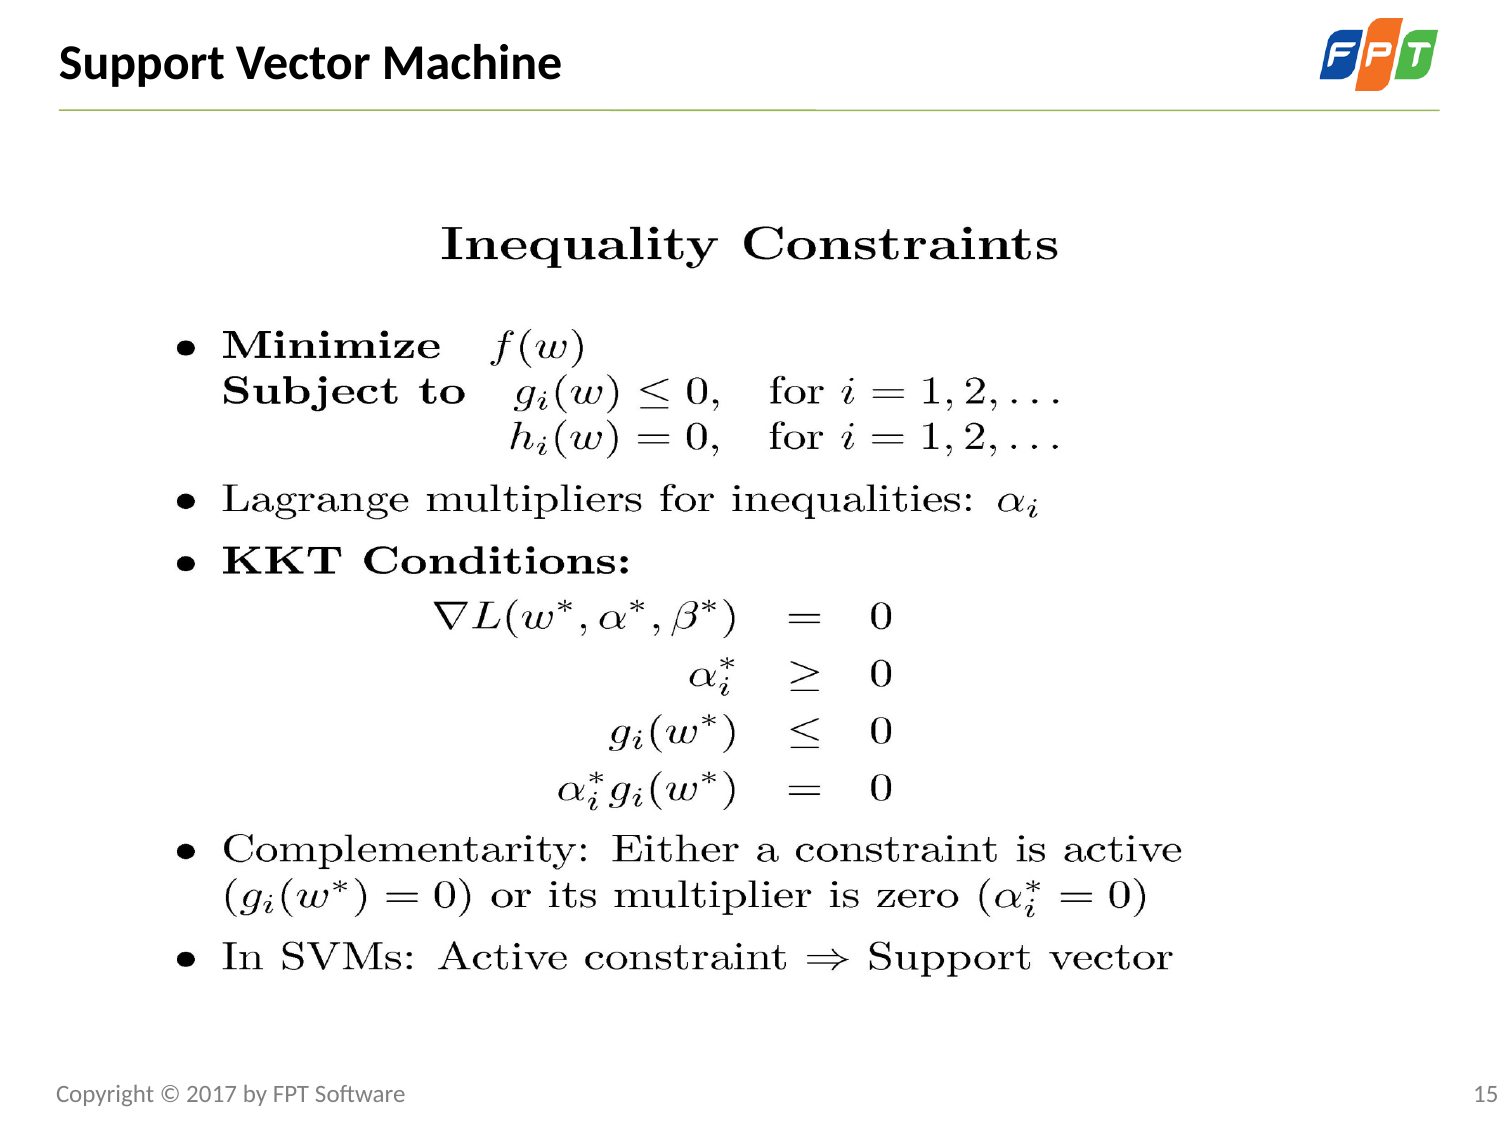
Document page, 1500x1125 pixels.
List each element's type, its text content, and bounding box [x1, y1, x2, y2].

picture [0, 116, 1500, 1074]
picture [1317, 16, 1439, 93]
text_box Support Vector Machine [58, 24, 1305, 95]
